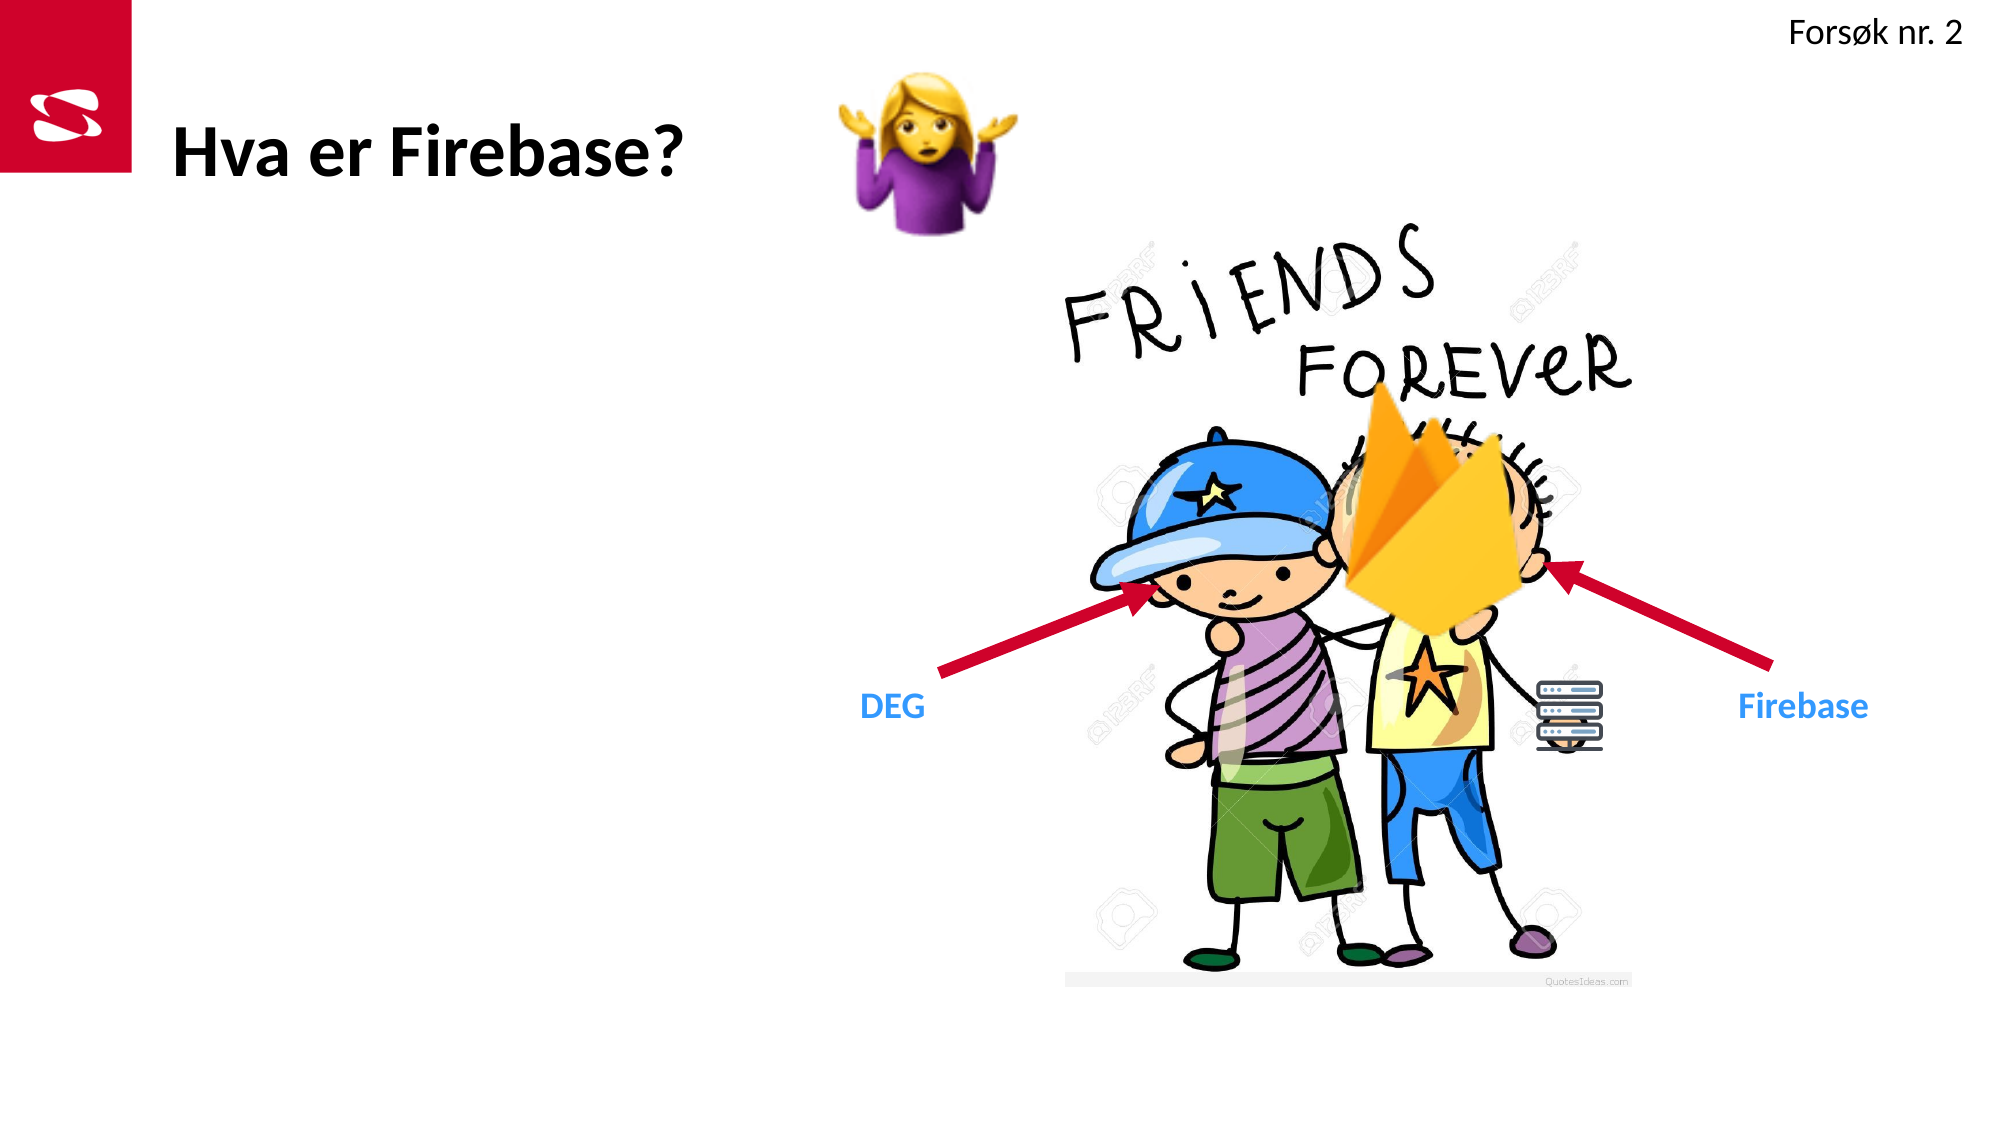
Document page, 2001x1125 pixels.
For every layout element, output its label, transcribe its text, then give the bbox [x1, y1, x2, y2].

text_box Forsøk nr. 2 [1773, 0, 2000, 60]
picture [768, 57, 1632, 987]
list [1324, 381, 1525, 639]
picture [30, 89, 102, 142]
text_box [1542, 562, 1772, 667]
text_box Firebase [1723, 673, 1902, 733]
text_box DEG [845, 673, 989, 733]
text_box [939, 585, 1161, 674]
title Hva er Firebase? [157, 0, 1844, 200]
